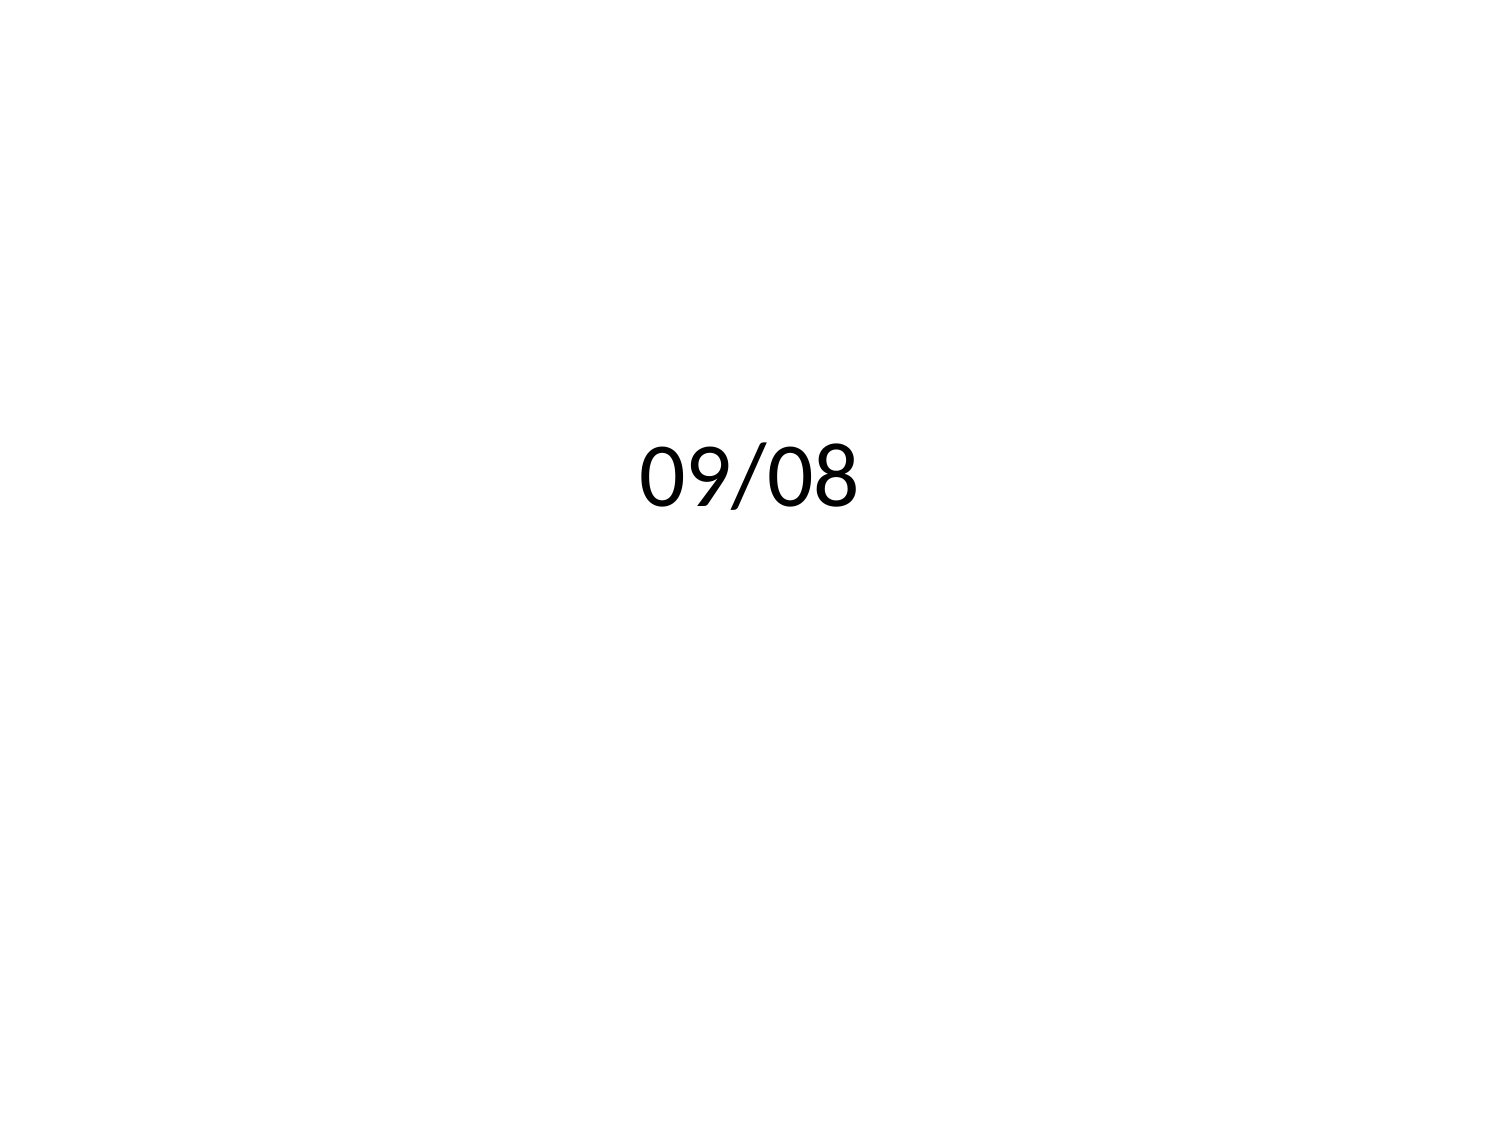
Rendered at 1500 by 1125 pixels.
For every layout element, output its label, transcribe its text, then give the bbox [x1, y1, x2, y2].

title 09/08 [112, 349, 1388, 591]
